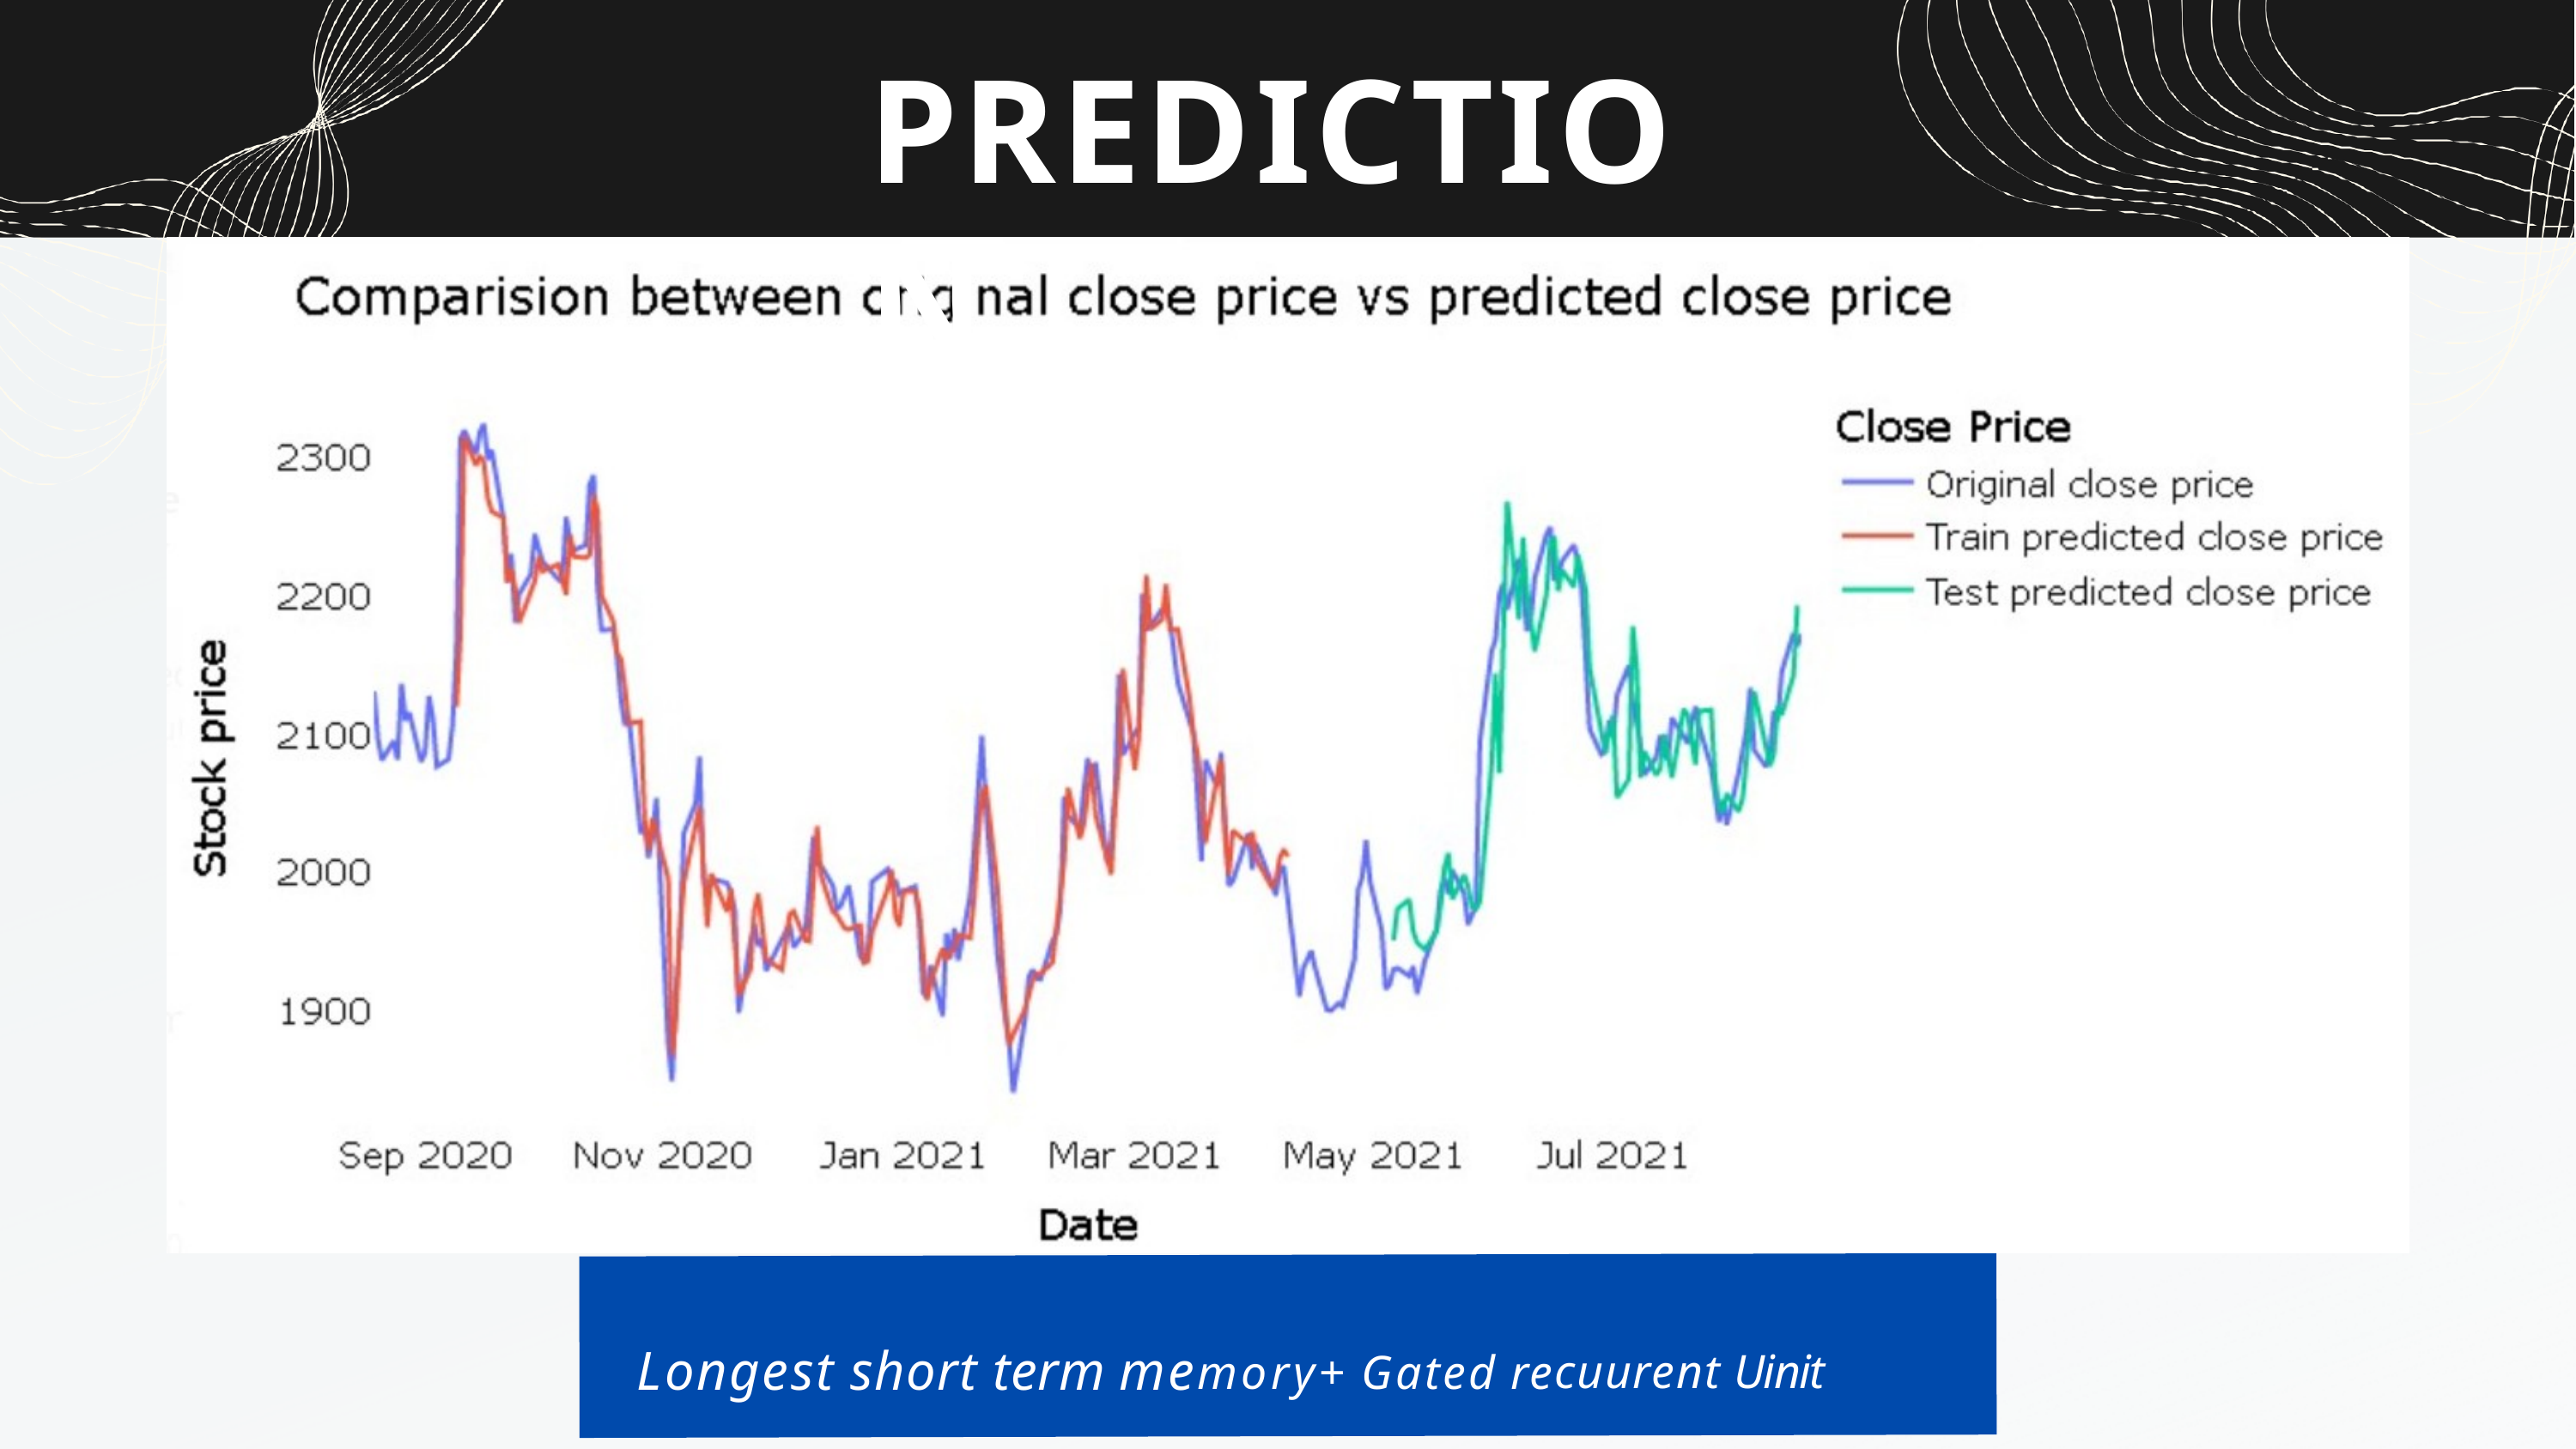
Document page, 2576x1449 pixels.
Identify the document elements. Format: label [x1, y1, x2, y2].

text_box [0, 0, 2576, 1449]
picture [167, 237, 2409, 1253]
